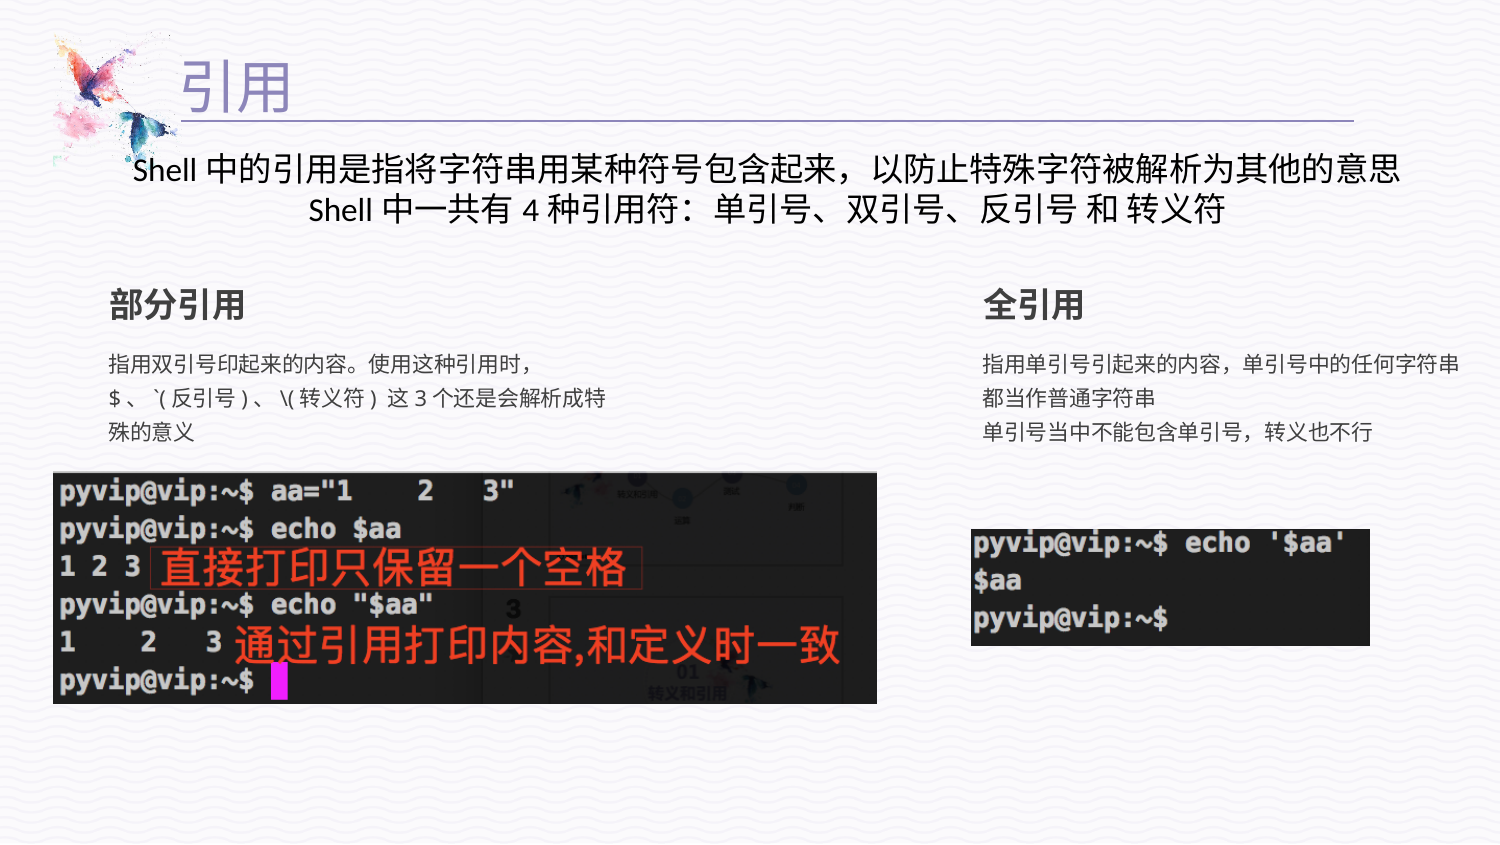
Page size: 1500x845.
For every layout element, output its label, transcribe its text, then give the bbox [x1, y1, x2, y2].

text_box 引用 [186, 50, 548, 120]
text_box 部分引用 [98, 277, 258, 330]
picture [0, 0, 1500, 844]
text_box Shell中的引用是指将字符串用某种符号包含起来，以防止特殊字符被解析为其他的意思 Shell中一共有4种引用符：单引号、双引号、反引号 和 转义符 [100, 140, 1435, 236]
text_box 全引用 [972, 277, 1098, 330]
text_box 指用双引号印起来的内容。使用这种引用时，$、`(反引号)、\(转义符) 这3个还是会解析成特殊的意义 [97, 336, 637, 451]
text_box 指用单引号引起来的内容，单引号中的任何字符串都当作普通字符串 单引号当中不能包含单引号，转义也不行 [971, 336, 1483, 451]
